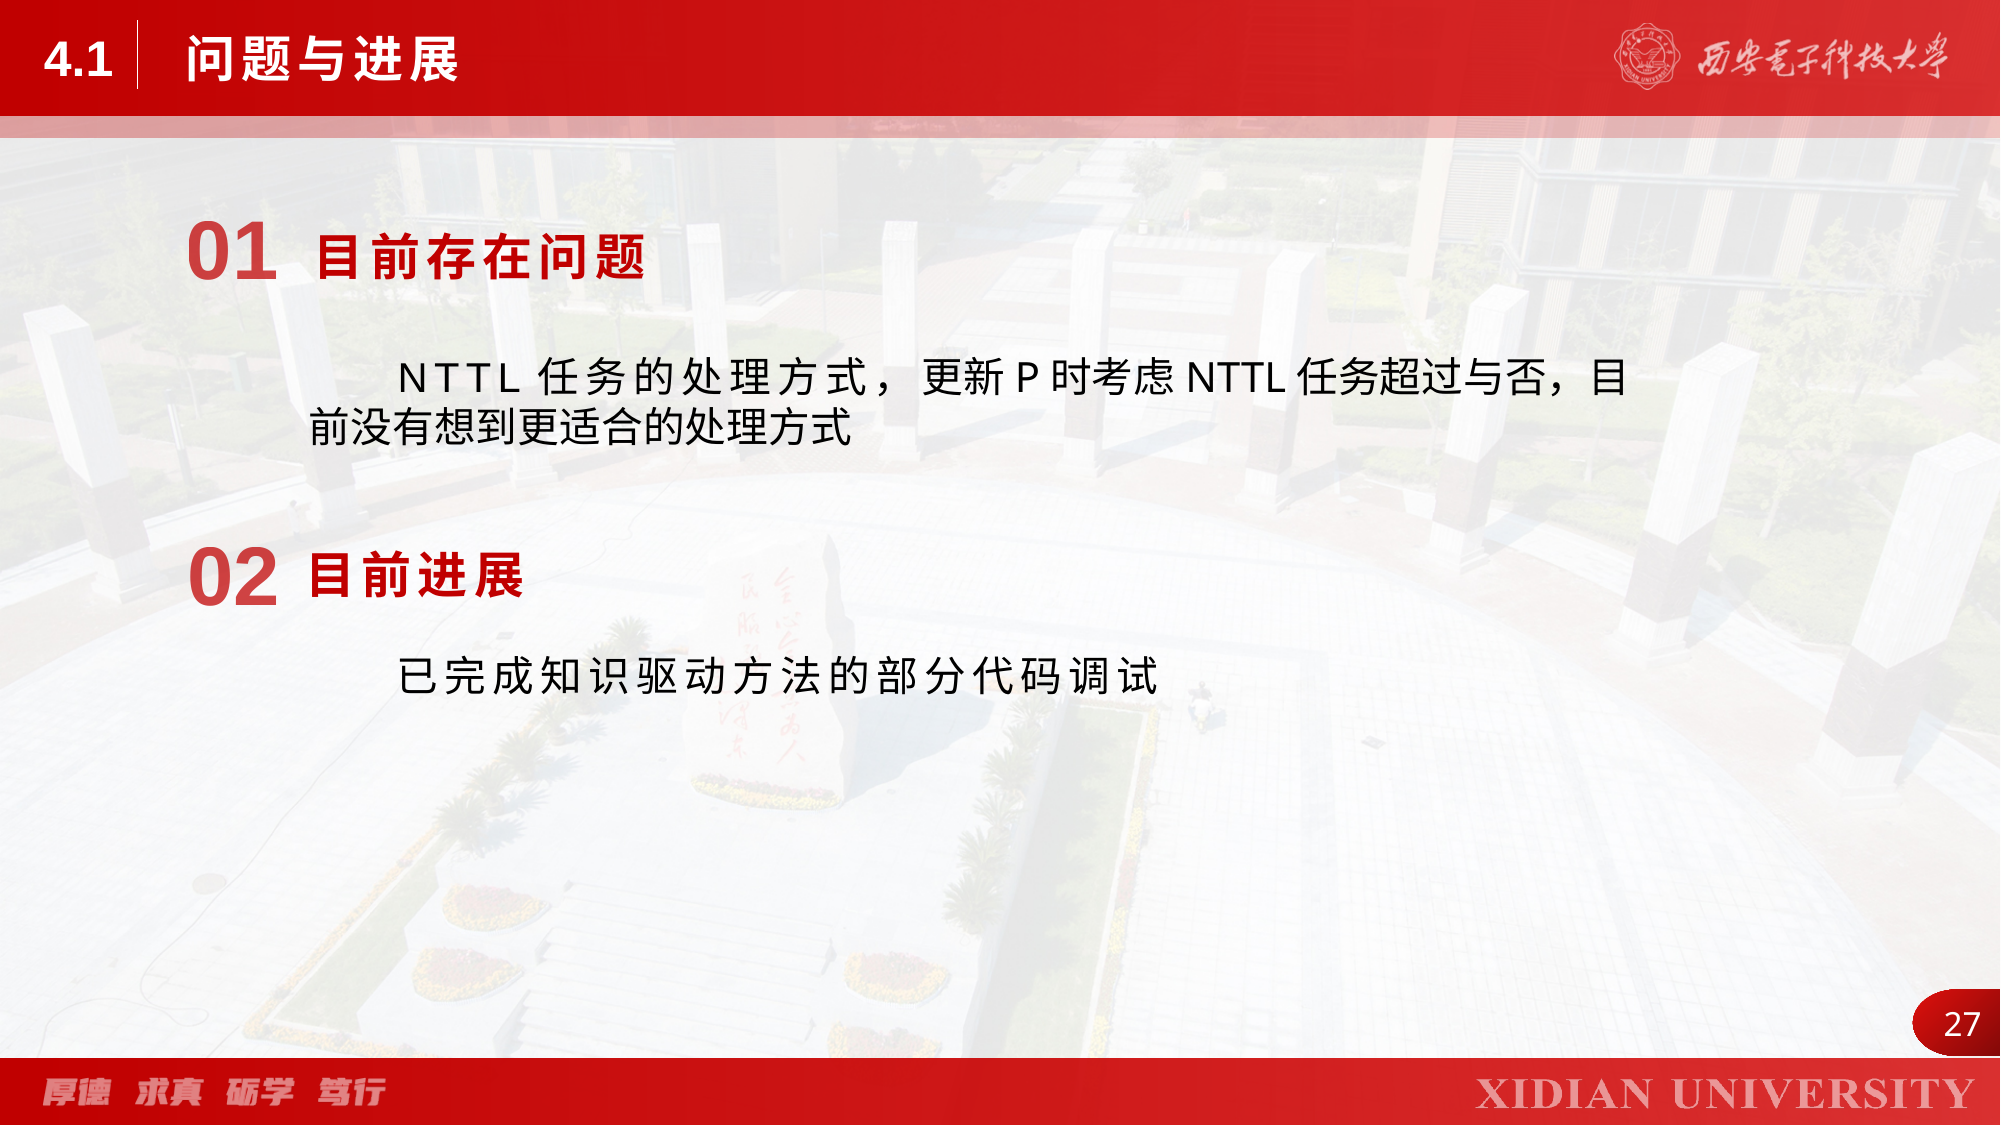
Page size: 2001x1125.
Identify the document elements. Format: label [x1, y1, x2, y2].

text_box [170, 189, 317, 306]
text_box [171, 514, 317, 631]
text_box [21, 22, 1975, 1125]
text_box [0, 0, 2000, 1125]
